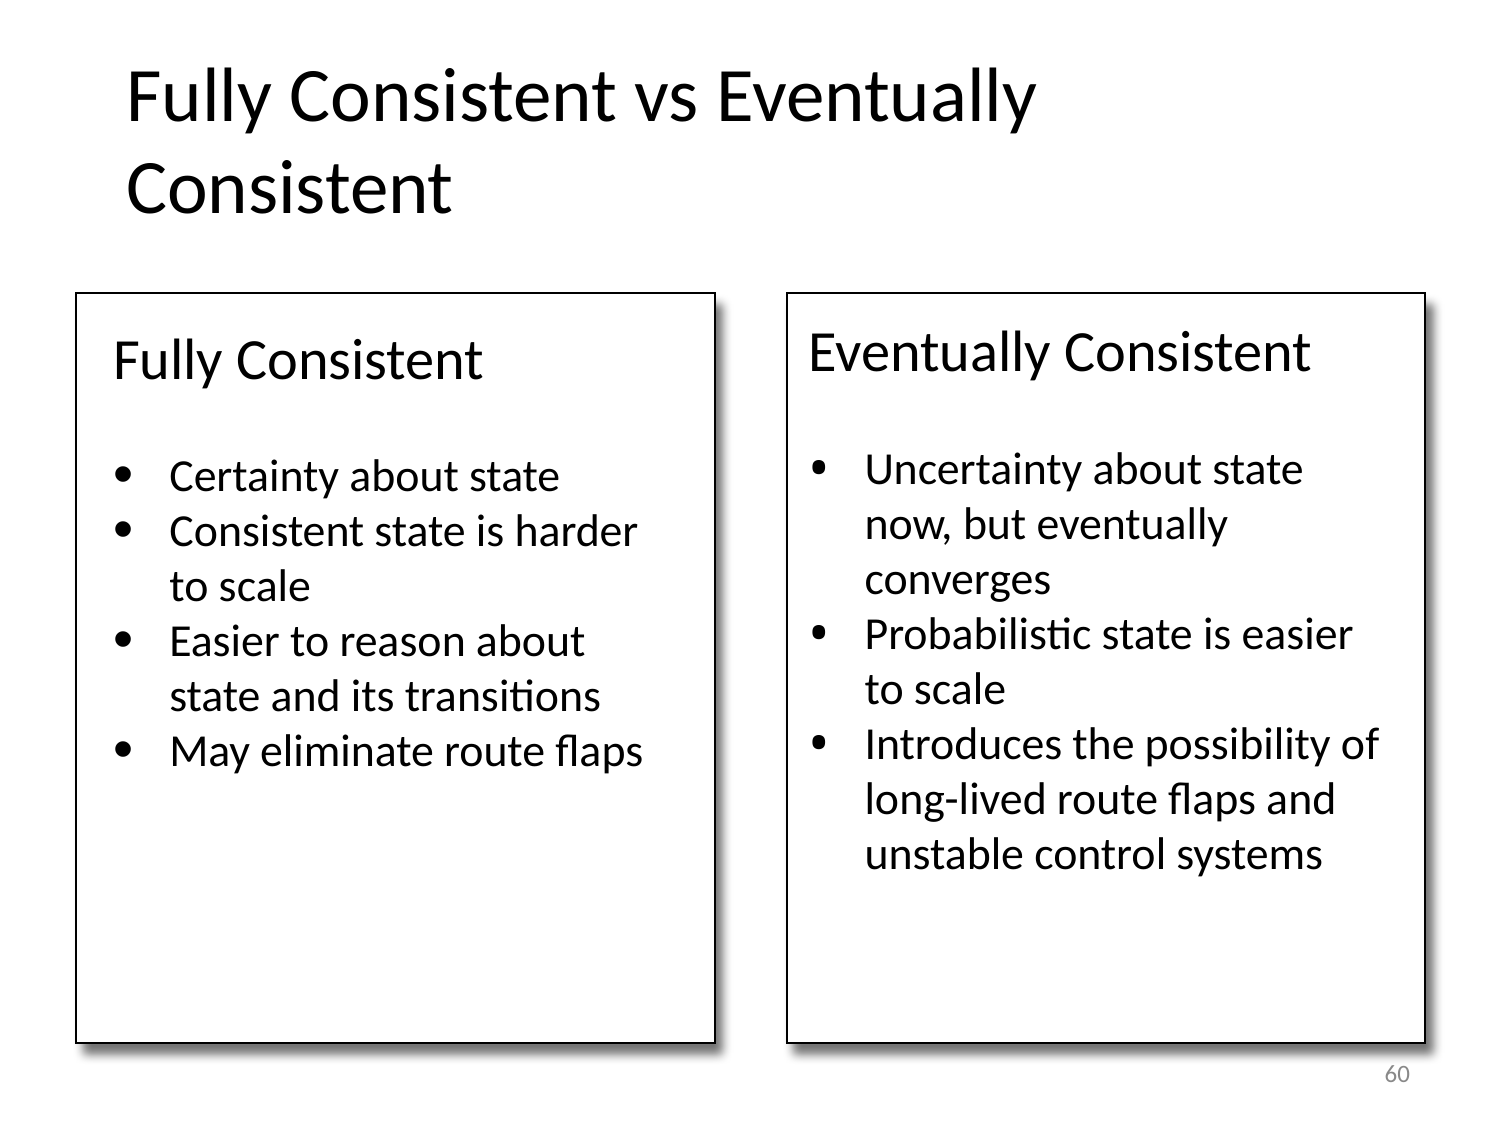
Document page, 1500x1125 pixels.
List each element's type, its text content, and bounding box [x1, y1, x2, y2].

text_box [76, 292, 715, 1043]
slide_number 60 [1074, 1042, 1425, 1103]
list Fully Consistent Certainty about state Consistent state is harder to scale Easier to reason about state and its transitions May eliminate route flaps [97, 313, 686, 1030]
text_box Eventually Consistent Uncertainty about state now, but eventually converges Probabilistic state is easier to scale Introduces the possibility of long-lived route flaps and unstable control systems [808, 313, 1396, 1030]
text_box [786, 292, 1426, 1043]
title Fully Consistent vs Eventually Consistent [110, 36, 1392, 238]
